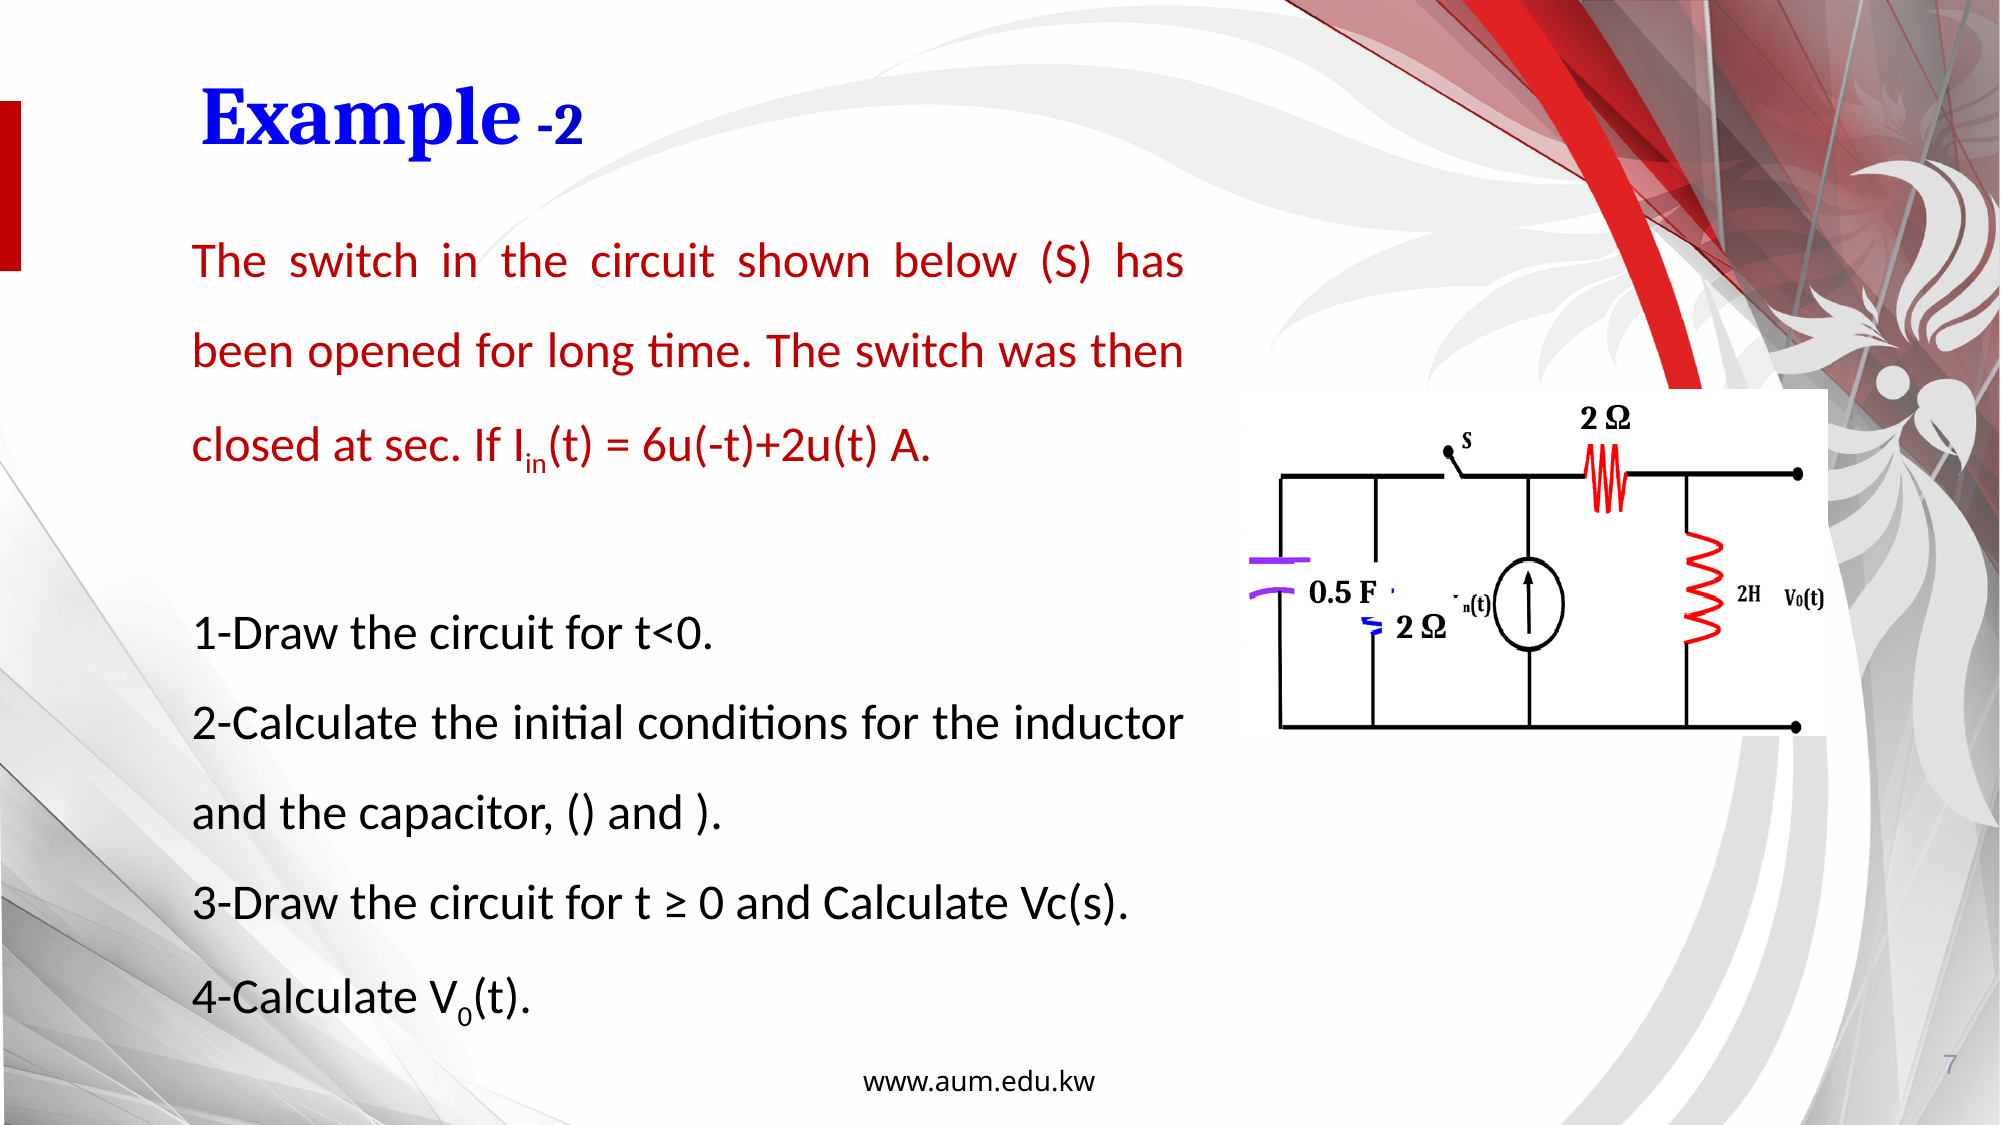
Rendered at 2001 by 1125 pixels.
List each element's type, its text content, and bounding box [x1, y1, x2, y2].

text_box Example -2 [185, 53, 599, 169]
slide_number 7 [1853, 1019, 1974, 1106]
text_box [1242, 389, 1828, 736]
picture [0, 0, 2000, 1125]
